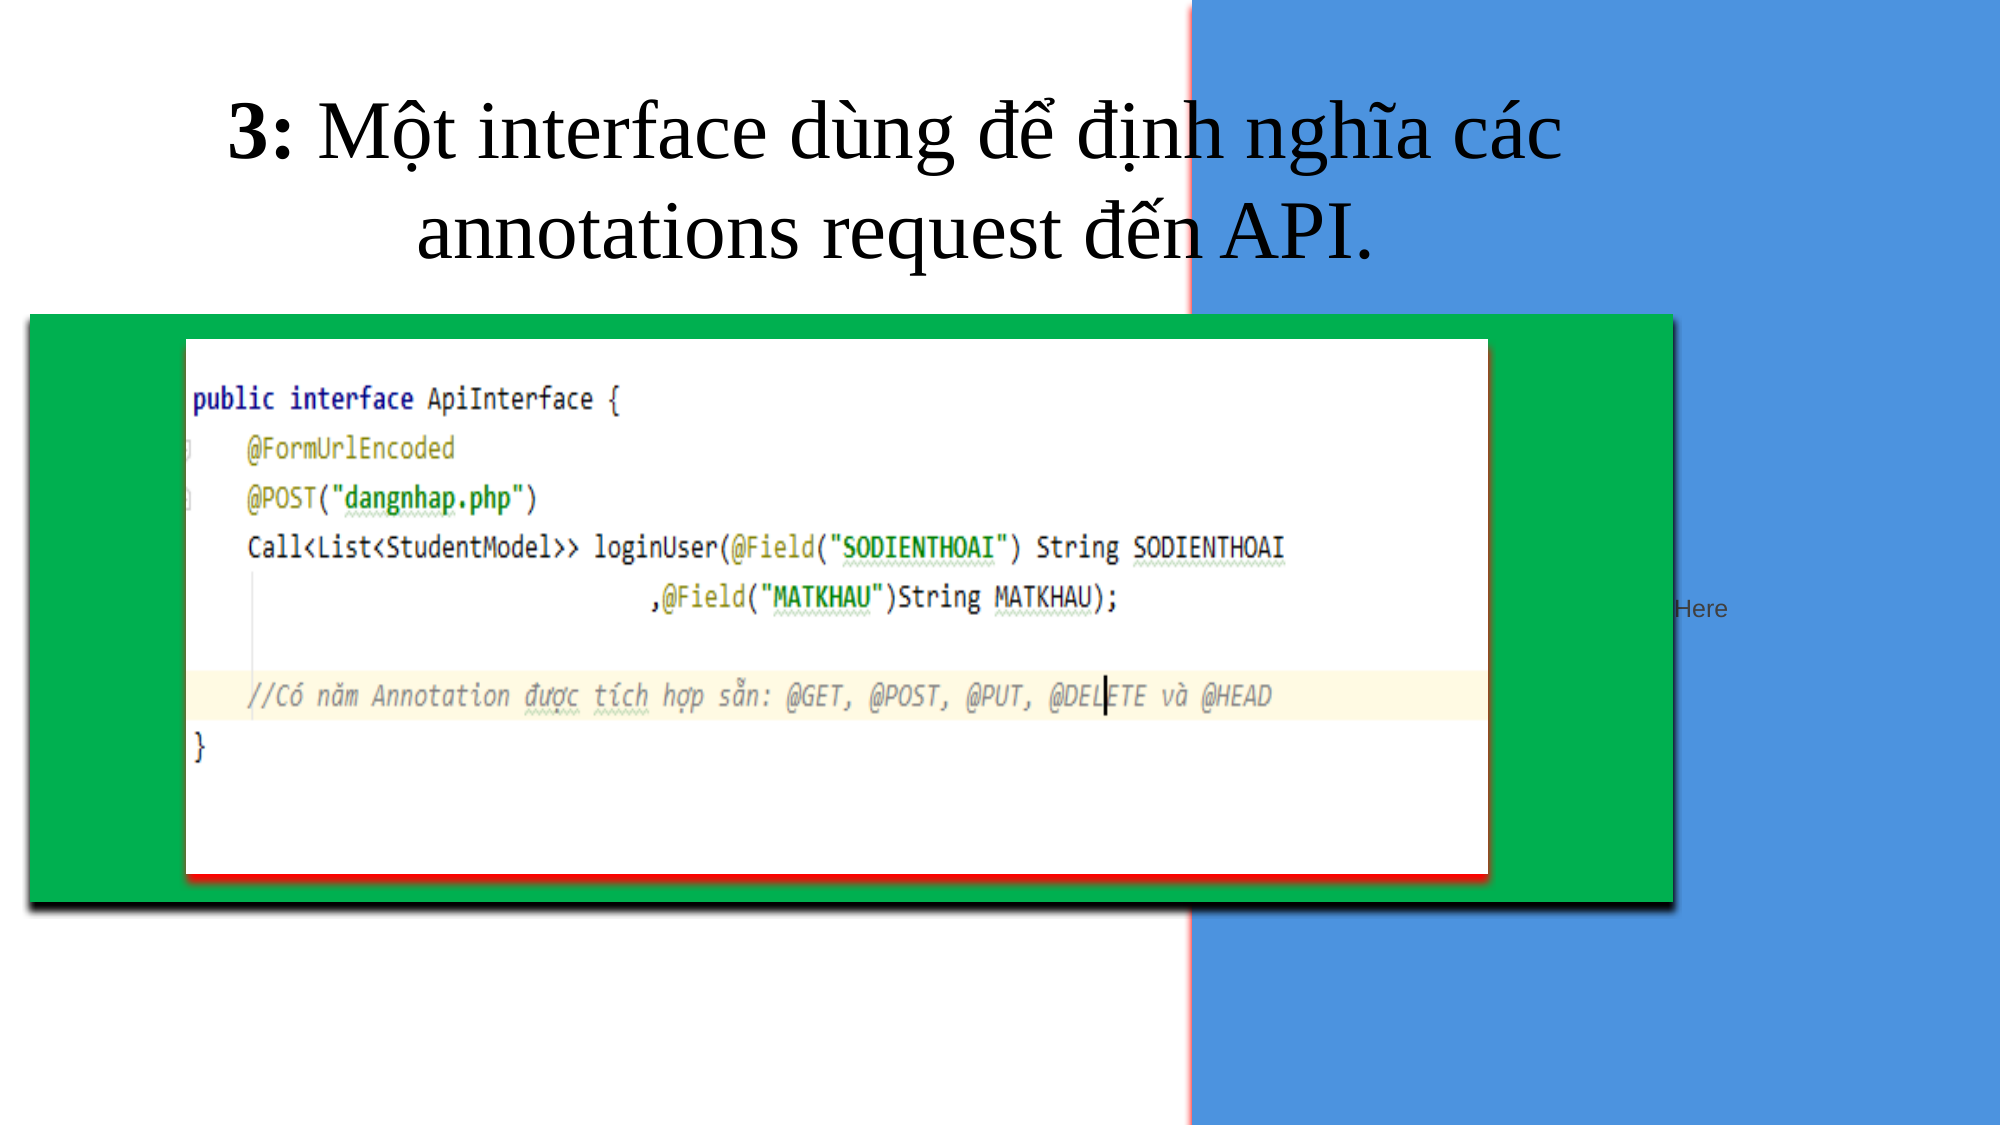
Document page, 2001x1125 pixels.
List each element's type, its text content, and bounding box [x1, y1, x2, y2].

text_box 3: Một interface dùng để định nghĩa các annotations request đến API. [99, 68, 1191, 283]
picture [29, 0, 2000, 1125]
